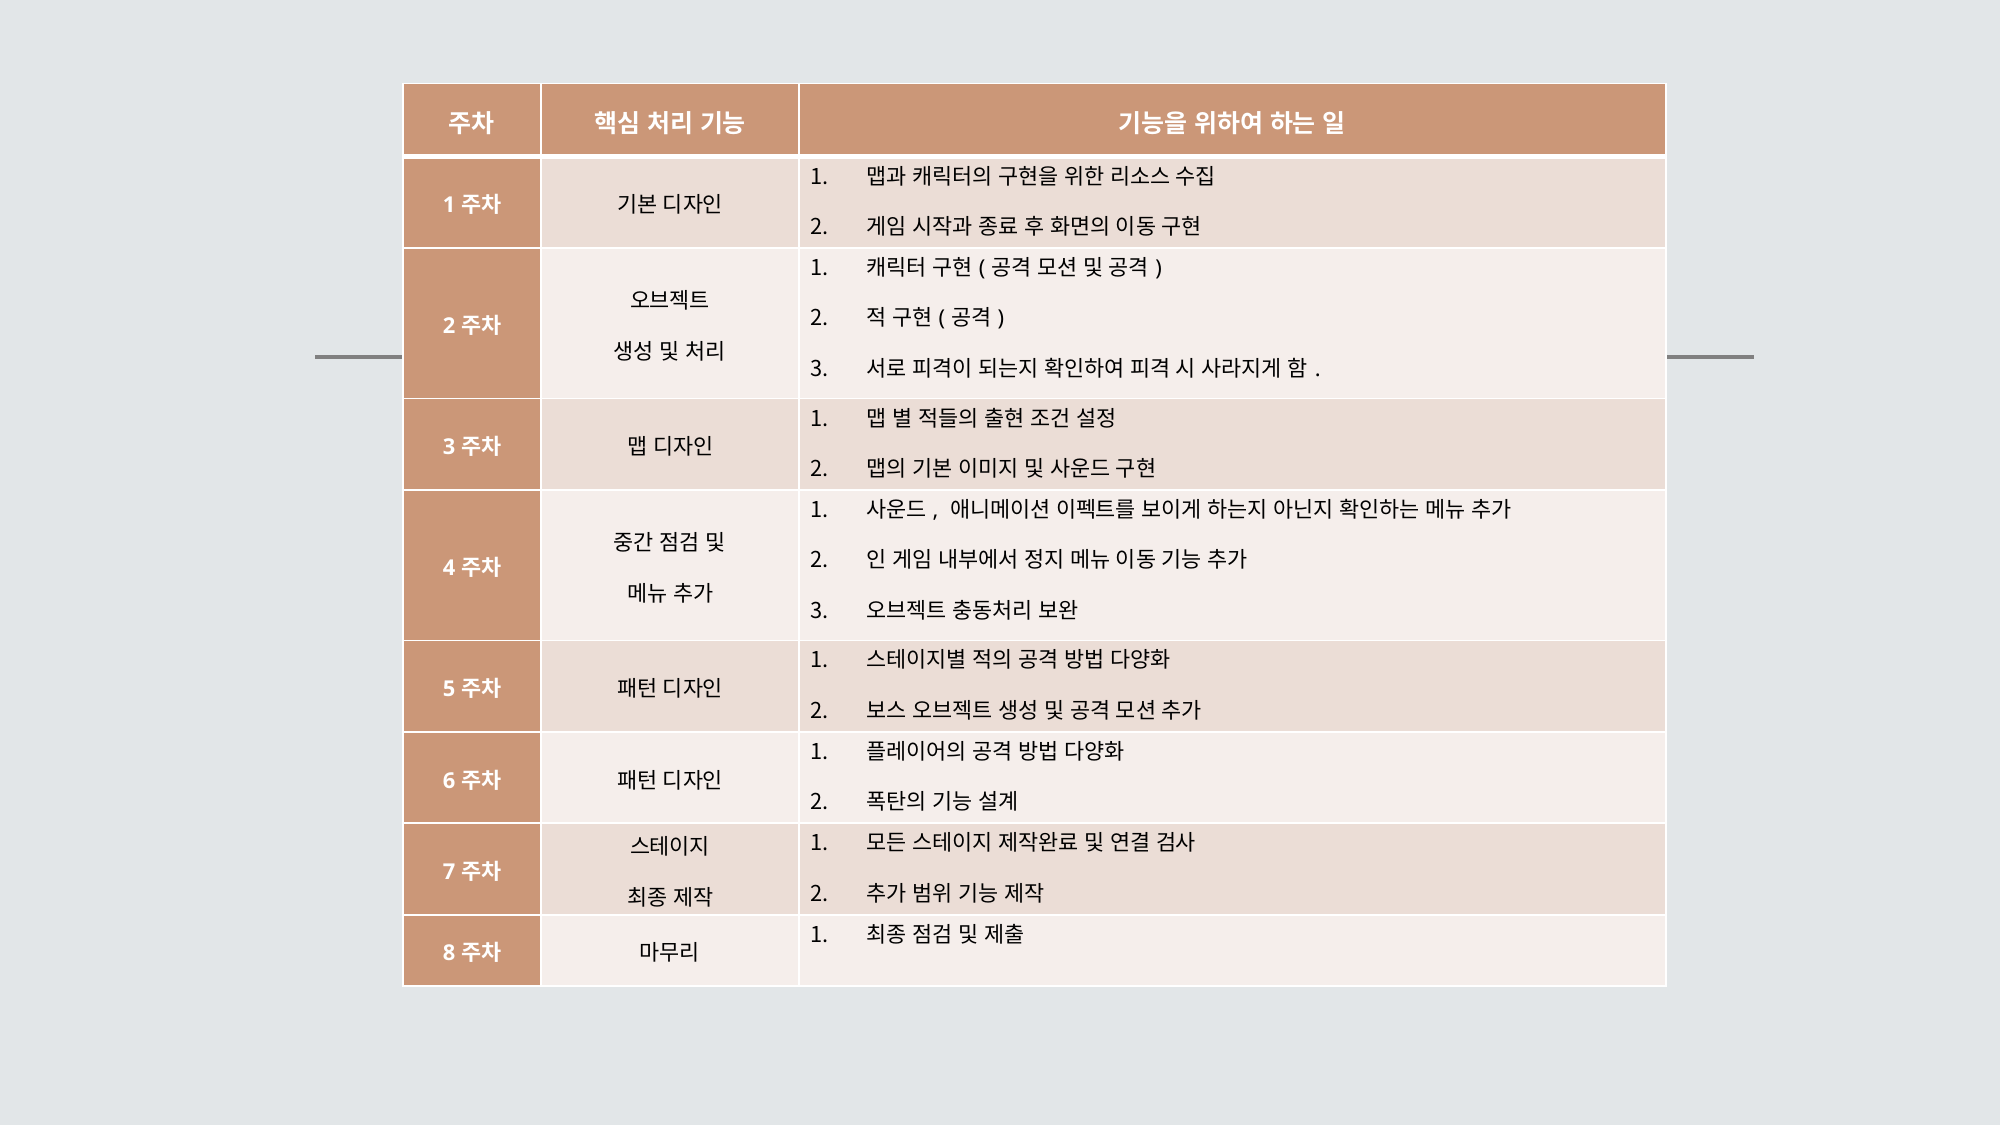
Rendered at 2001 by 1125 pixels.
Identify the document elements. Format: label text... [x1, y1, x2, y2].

table_cell 2주차 [404, 249, 540, 398]
table_cell 스테이지 최종 제작 [542, 824, 798, 914]
table_cell 6주차 [404, 733, 540, 822]
table_cell 사운드, 애니메이션 이펙트를 보이게 하는지 아닌지 확인하는 메뉴 추가 인 게임 내부에서 정지 메뉴 이동 기능 추가 오브젝트 충동처리 보완 [800, 491, 1665, 640]
table_cell 기본 디자인 [542, 159, 798, 247]
table_cell 4주차 [404, 491, 540, 640]
table_cell 1주차 [404, 159, 540, 247]
table_cell 맵과 캐릭터의 구현을 위한 리소스 수집 게임 시작과 종료 후 화면의 이동 구현 [800, 159, 1665, 247]
table_cell 8주차 [404, 916, 540, 985]
table_cell 패턴 디자인 [542, 733, 798, 822]
table_cell 5주차 [404, 641, 540, 731]
table_cell 모든 스테이지 제작완료 및 연결 검사 추가 범위 기능 제작 [800, 824, 1665, 914]
table_header 주차 [404, 84, 540, 154]
table_cell 마무리 [542, 916, 798, 985]
table_cell 7주차 [404, 824, 540, 914]
table_header 핵심 처리 기능 [542, 84, 798, 154]
table_cell 맵 별 적들의 출현 조건 설정 맵의 기본 이미지 및 사운드 구현 [800, 399, 1665, 489]
table_cell 최종 점검 및 제출 [800, 916, 1665, 985]
table_header 기능을 위하여 하는 일 [800, 84, 1665, 154]
table_cell 플레이어의 공격 방법 다양화 폭탄의 기능 설계 [800, 733, 1665, 822]
table_cell 중간 점검 및 메뉴 추가 [542, 491, 798, 640]
table_cell 패턴 디자인 [542, 641, 798, 731]
table_cell 캐릭터 구현(공격 모션 및 공격) 적 구현(공격) 서로 피격이 되는지 확인하여 피격 시 사라지게 함. [800, 249, 1665, 398]
table_cell 오브젝트 생성 및 처리 [542, 249, 798, 398]
table_cell 맵 디자인 [542, 399, 798, 489]
table_cell 스테이지별 적의 공격 방법 다양화 보스 오브젝트 생성 및 공격 모션 추가 [800, 641, 1665, 731]
table_cell 3주차 [404, 399, 540, 489]
